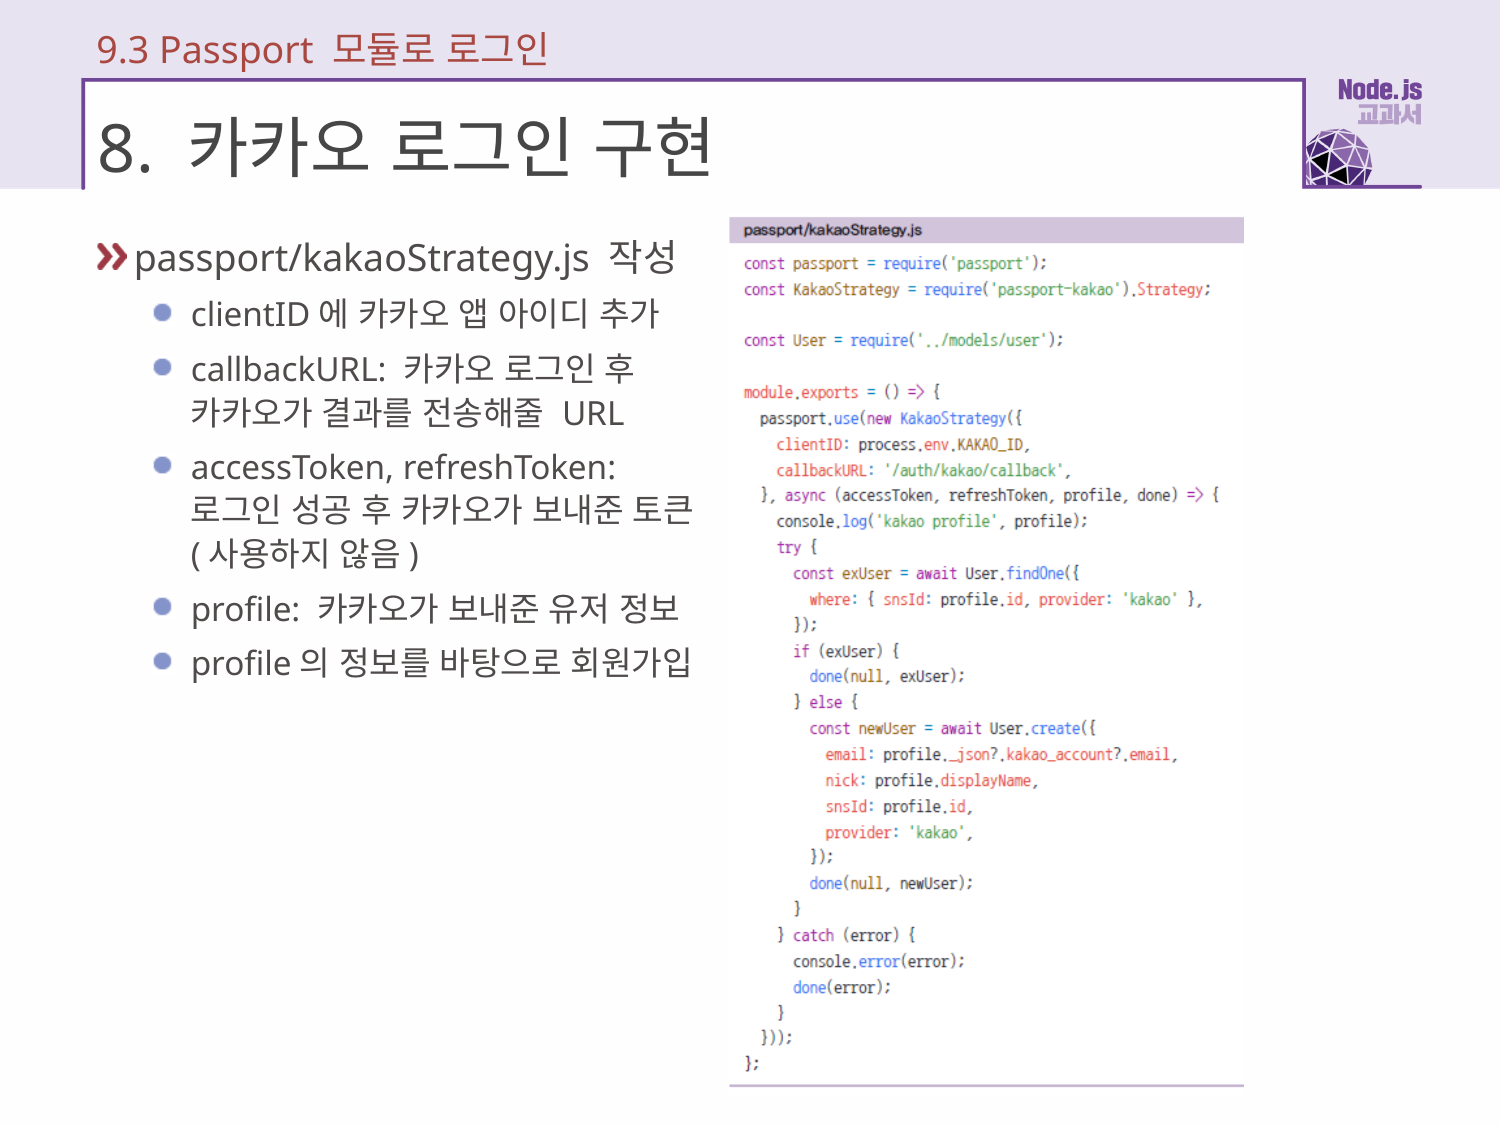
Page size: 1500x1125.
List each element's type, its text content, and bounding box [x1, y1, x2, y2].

list passport/kakaoStrategy.js 작성 clientID에 카카오 앱 아이디 추가 callbackURL: 카카오 로그인 후 카카오가 결과를 전송해줄 URL accessToken, refreshToken: 로그인 성공 후 카카오가 보내준 토큰(사용하지 않음) profile: 카카오가 보내준 유저 정보 profile의 정보를 바탕으로 회원가입 [81, 222, 721, 1037]
title 8. 카카오 로그인 구현 [82, 61, 1413, 193]
picture [0, 0, 1500, 1125]
text_box 9.3 Passport 모듈로 로그인 [81, 14, 807, 62]
